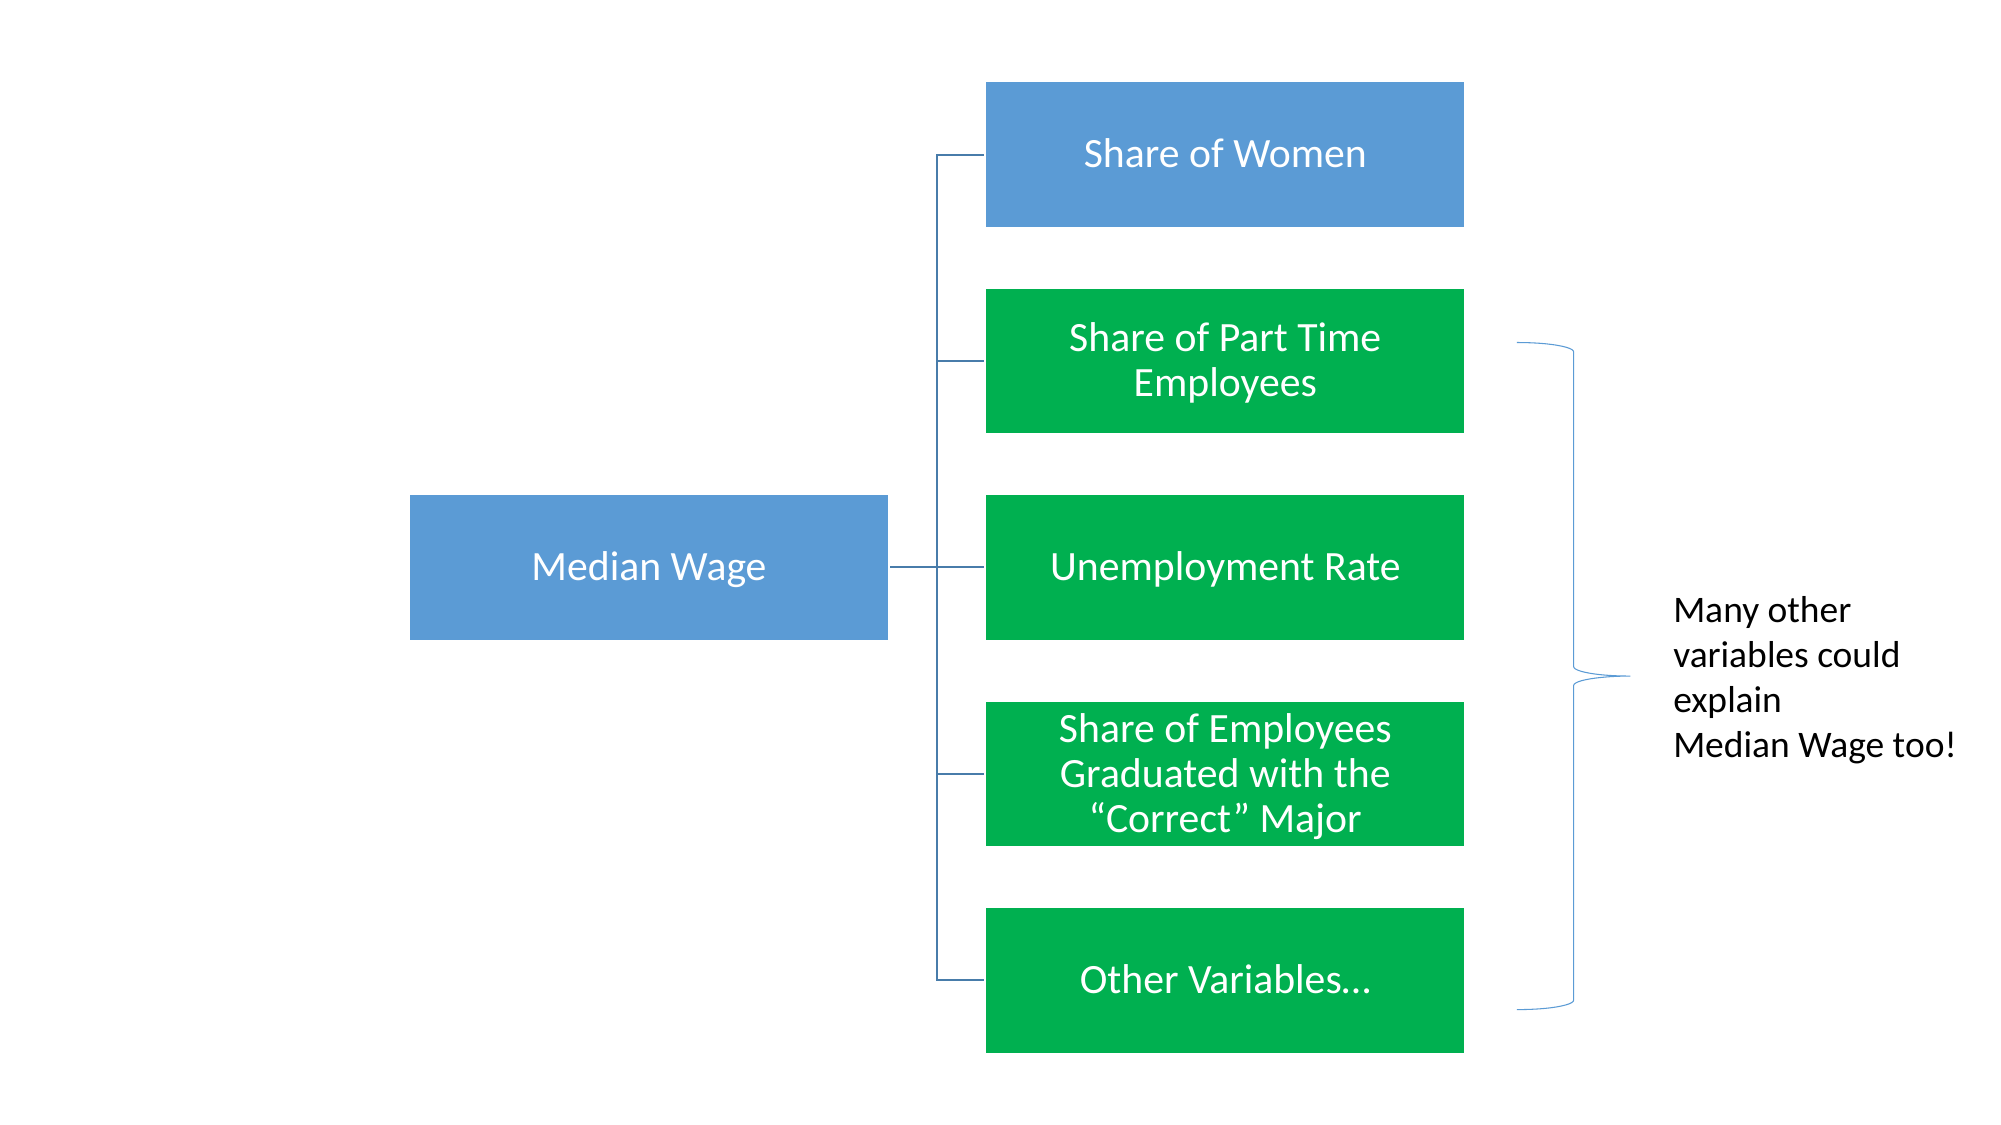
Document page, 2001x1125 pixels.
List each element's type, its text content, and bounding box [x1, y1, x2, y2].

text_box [270, 80, 1604, 1055]
text_box [1604, 674, 1631, 678]
text_box Many other variables could explain Median Wage too! [1658, 577, 1973, 773]
